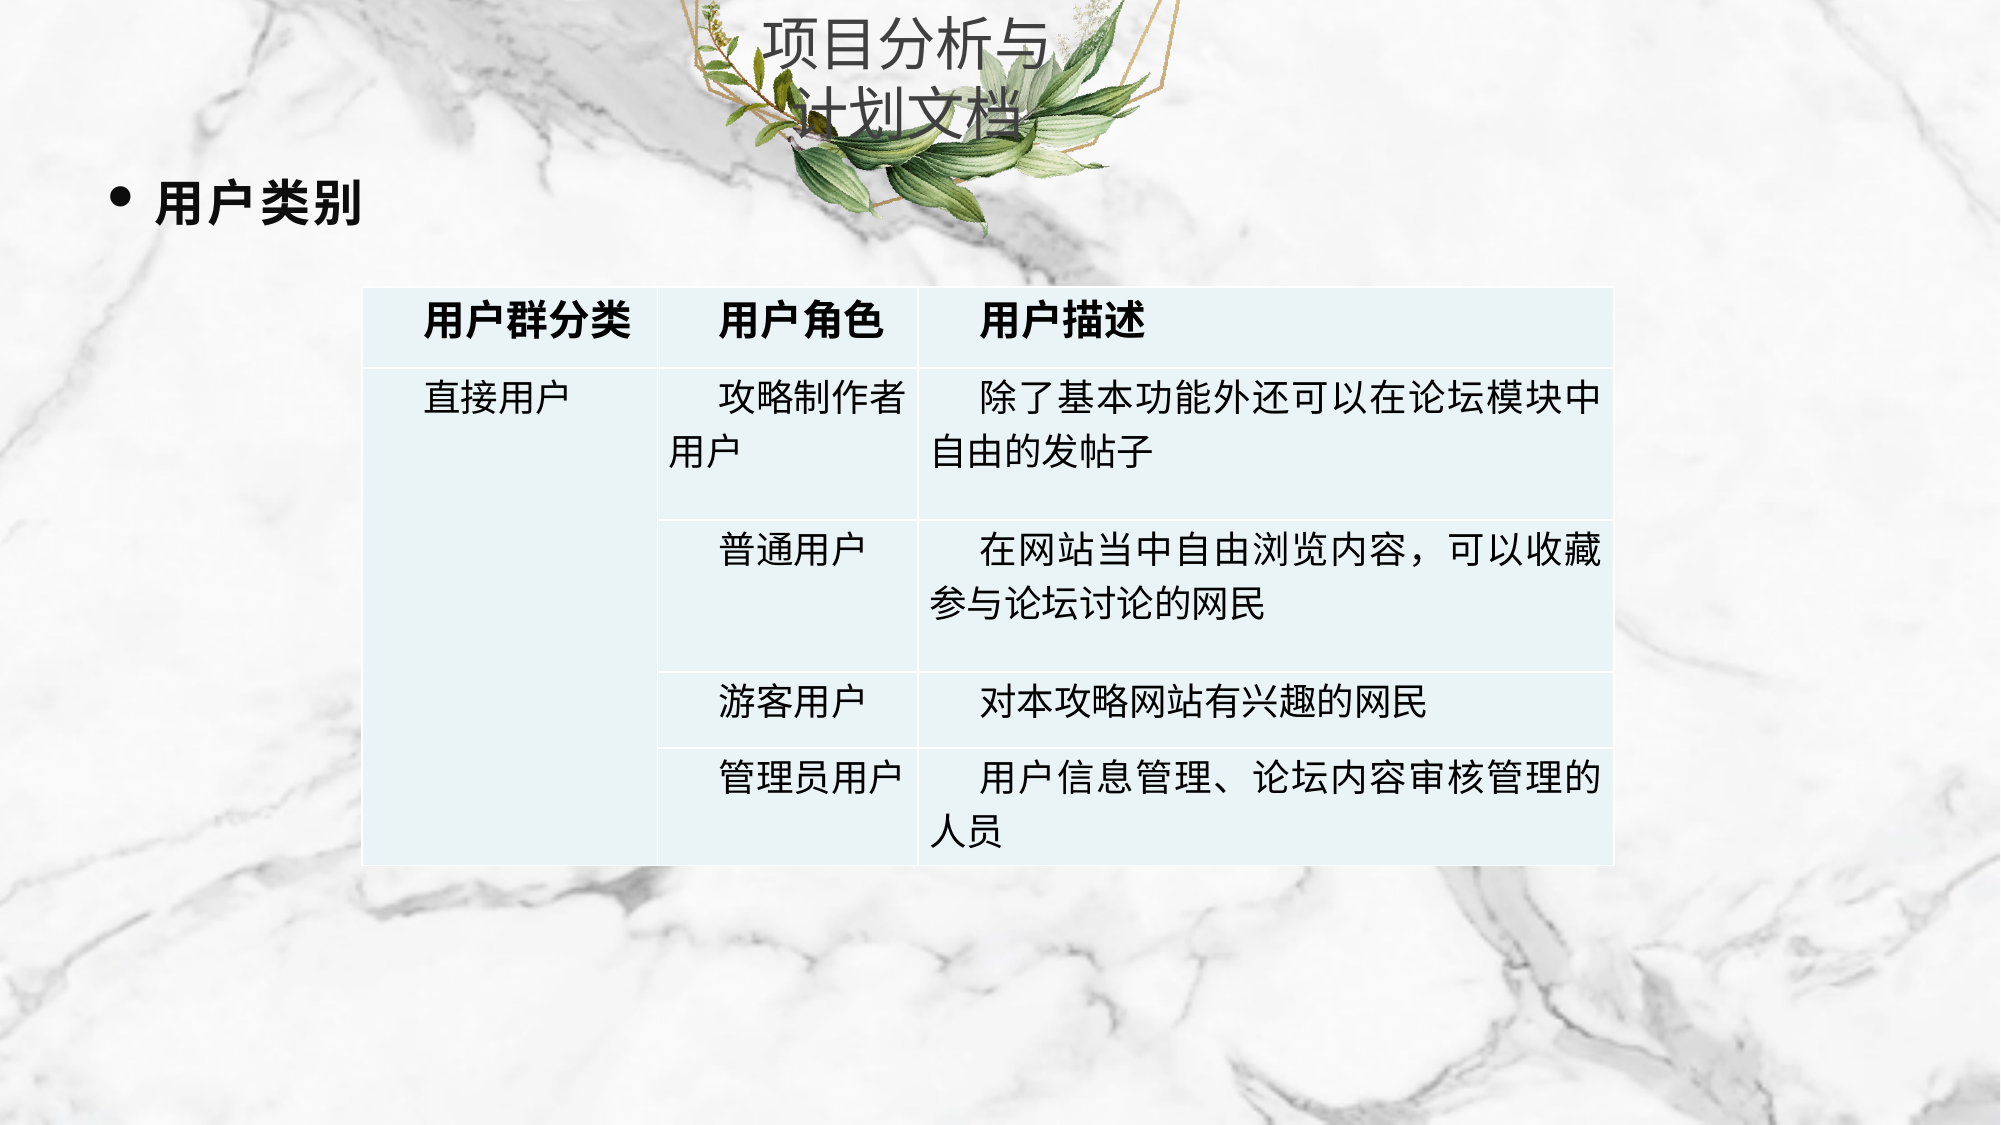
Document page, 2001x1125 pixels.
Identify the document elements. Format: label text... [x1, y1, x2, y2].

table_header 用户角色 [658, 288, 917, 367]
table_header 用户描述 [919, 288, 1613, 367]
picture [0, 0, 2001, 1125]
table_cell 直接用户 [363, 369, 657, 865]
table_cell 攻略制作者用户 [658, 369, 917, 519]
table_cell 普通用户 [658, 521, 917, 671]
table_cell 用户信息管理、论坛内容审核管理的人员 [919, 749, 1613, 865]
table_cell 管理员用户 [658, 749, 917, 865]
text_box 用户类别 [96, 128, 533, 268]
table_cell 游客用户 [658, 673, 917, 747]
table_cell 对本攻略网站有兴趣的网民 [919, 673, 1613, 747]
table_header 用户群分类 [363, 288, 657, 367]
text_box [607, 0, 1165, 217]
table_cell 在网站当中自由浏览内容，可以收藏参与论坛讨论的网民 [919, 521, 1613, 671]
table_cell 除了基本功能外还可以在论坛模块中自由的发帖子 [919, 369, 1613, 519]
